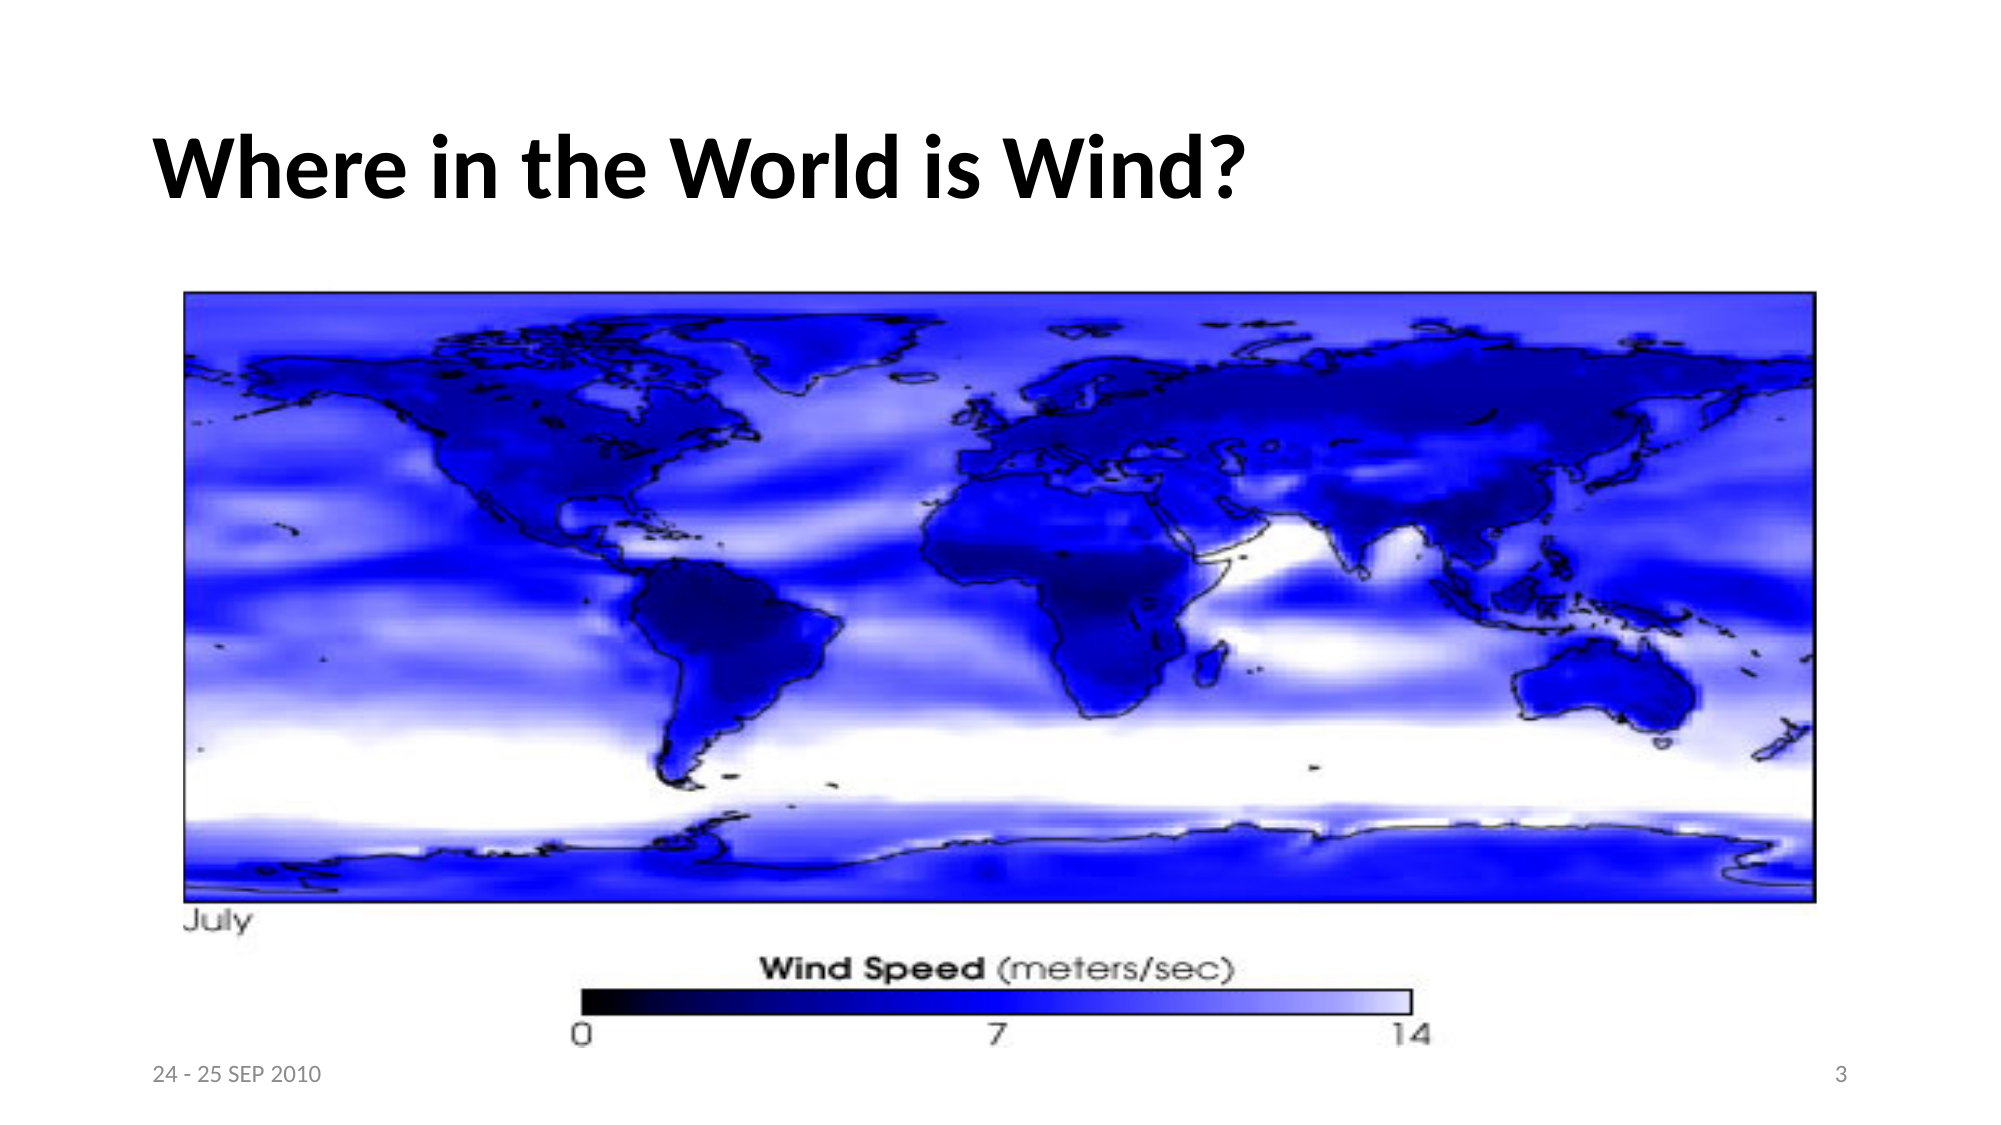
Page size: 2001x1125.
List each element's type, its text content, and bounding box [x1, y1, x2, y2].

title Where in the World is Wind? [137, 59, 1863, 278]
picture [183, 287, 1817, 1048]
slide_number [137, 1042, 588, 1103]
slide_number 3 [1412, 1042, 1863, 1103]
